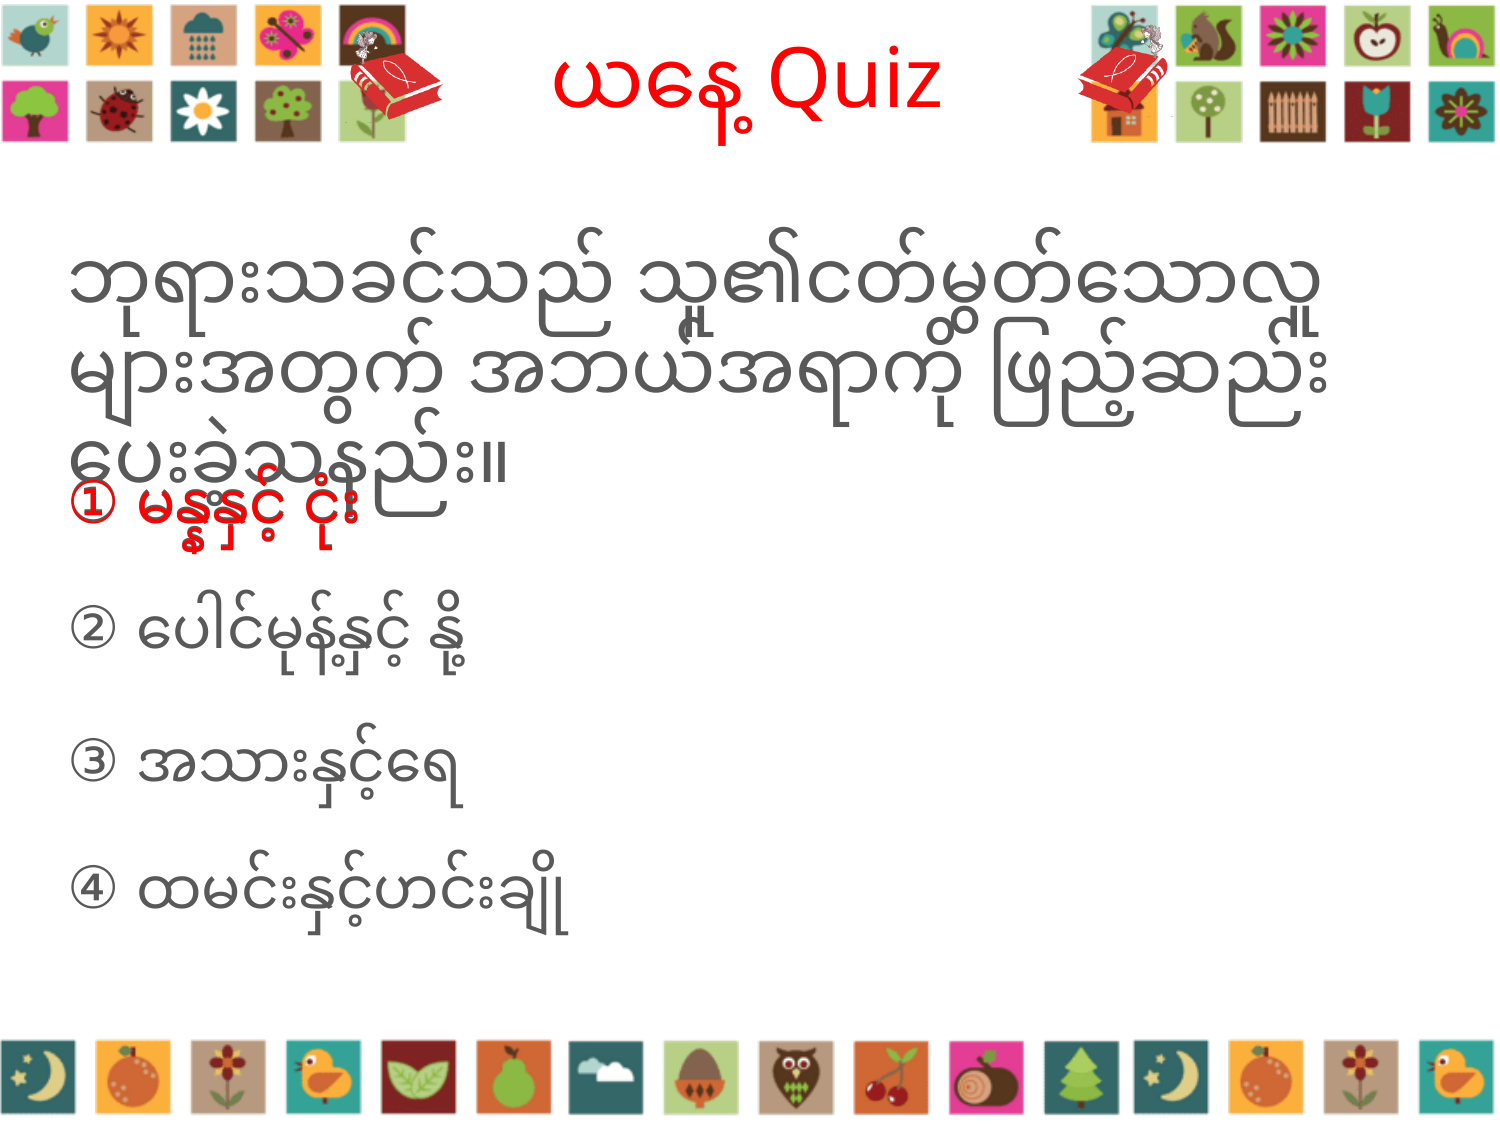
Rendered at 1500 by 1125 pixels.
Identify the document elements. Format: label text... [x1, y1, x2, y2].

text_box ① မန္နနှင့် ငုံး [53, 457, 1483, 543]
text_box ④ ထမင်းနှင့်ဟင်းချို [53, 842, 1483, 928]
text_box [0, 1028, 1500, 1118]
text_box ဘုရားသခင်သည် သူ၏ငတ်မွတ်သောလူများအတွက် အဘယ်အရာကို ဖြည့်ဆည်းပေးခဲ့သနည်း။ [53, 219, 1436, 456]
picture [0, 3, 475, 150]
text_box ③ အသားနှင့်ရေ [53, 716, 1483, 801]
text_box ② ပေါင်မုန့်နှင့် နို့ [53, 582, 1436, 668]
picture [1046, 3, 1500, 150]
text_box ယနေ့ Quiz [427, 16, 1078, 131]
